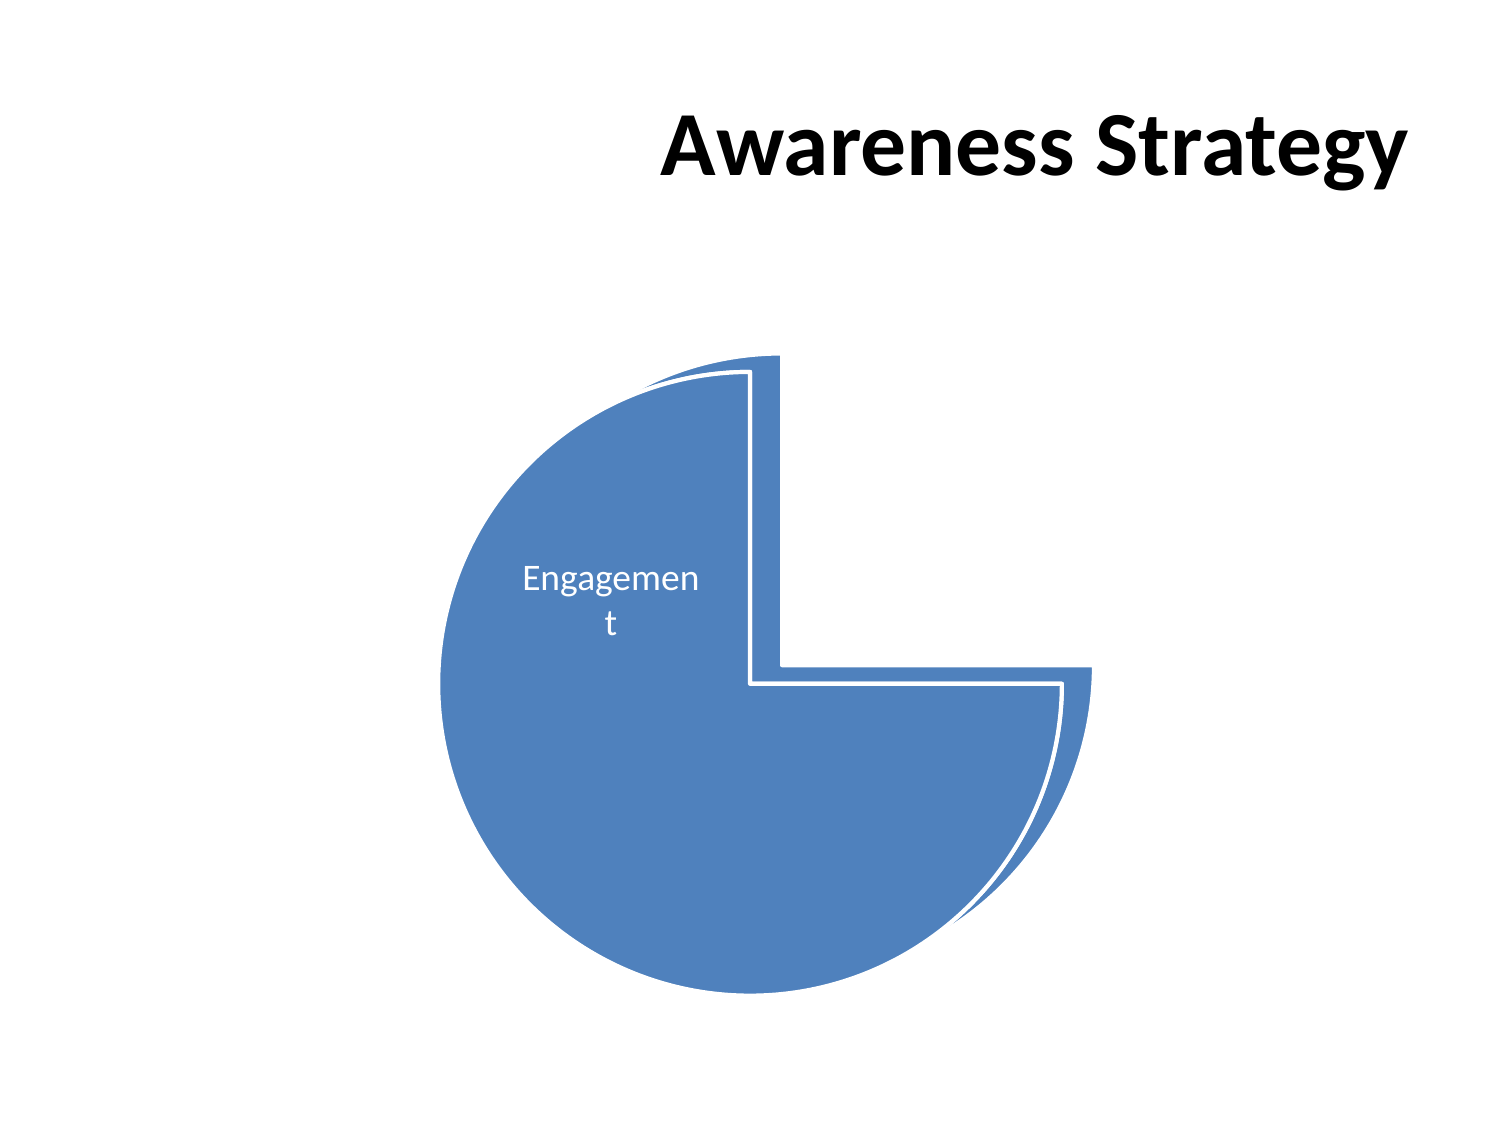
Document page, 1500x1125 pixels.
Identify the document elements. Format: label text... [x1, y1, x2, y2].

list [74, 262, 1426, 1006]
title Awareness Strategy [75, 45, 1425, 233]
